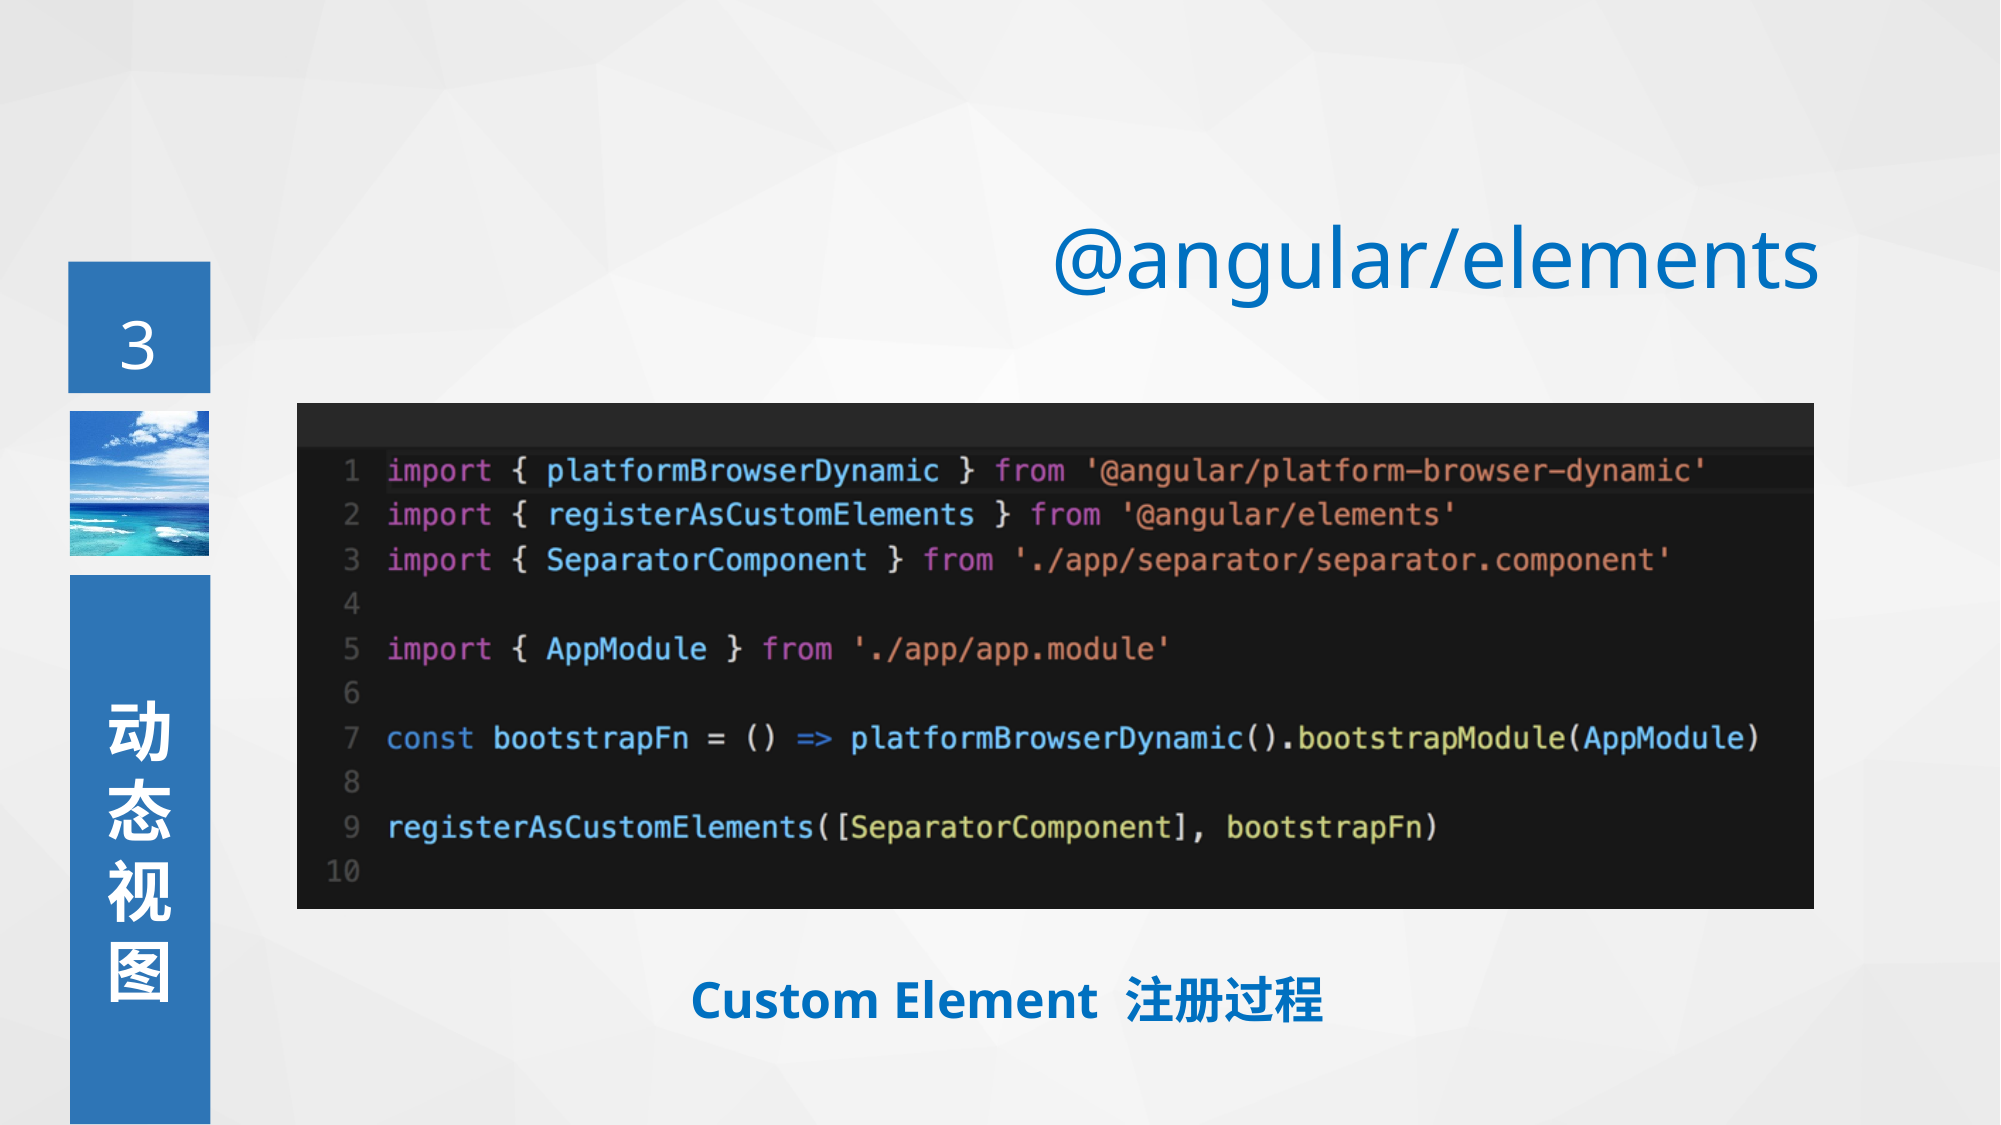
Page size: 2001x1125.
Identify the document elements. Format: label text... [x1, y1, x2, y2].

text_box @angular/elements [1007, 197, 1867, 313]
picture [0, 0, 2000, 1125]
text_box Custom Element 注册过程 [606, 960, 1409, 1036]
